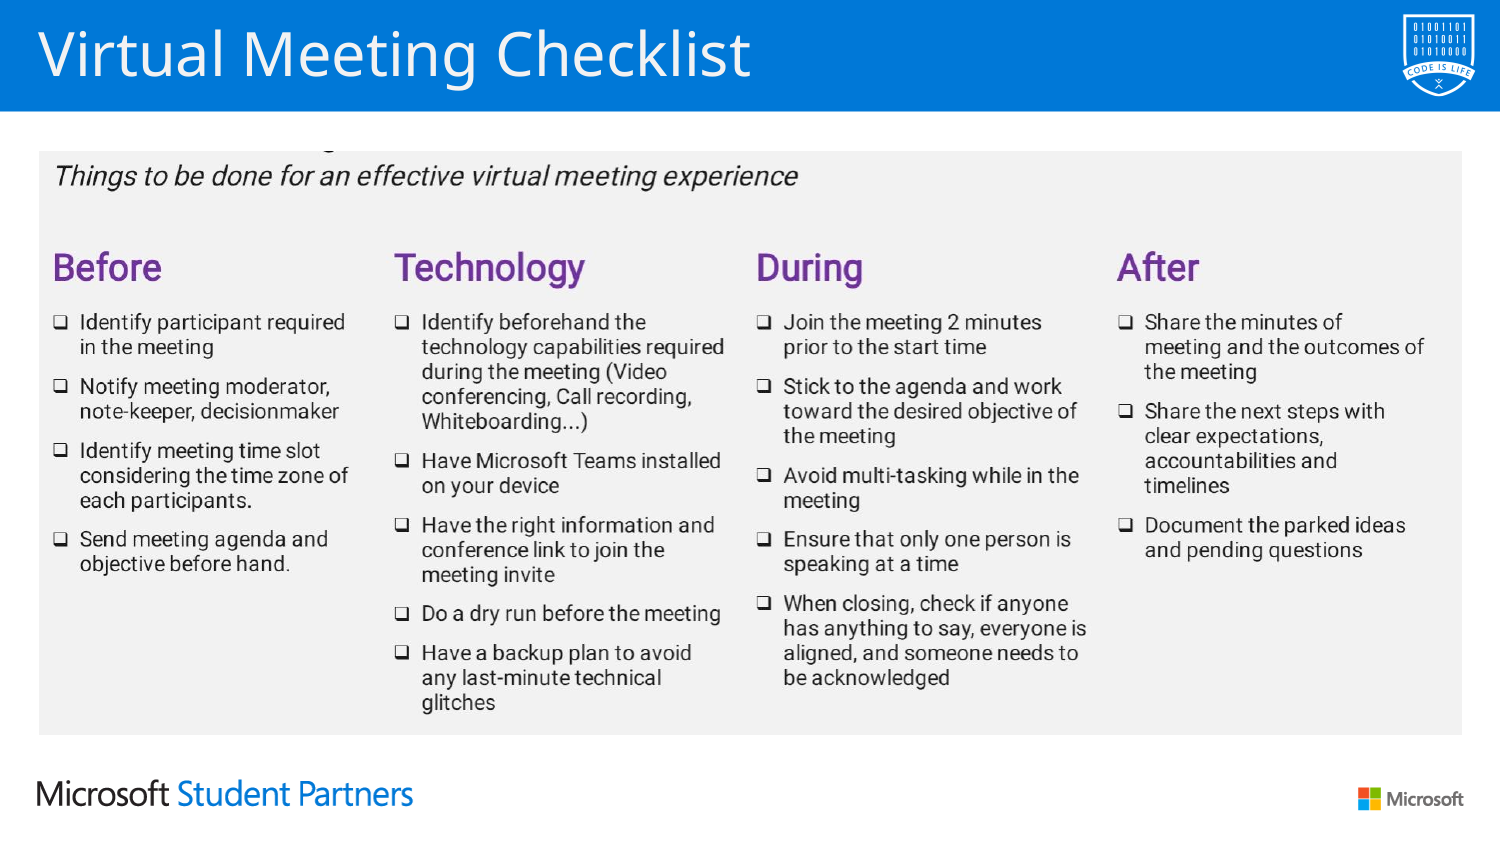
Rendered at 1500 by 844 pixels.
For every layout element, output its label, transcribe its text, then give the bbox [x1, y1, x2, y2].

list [39, 151, 1462, 735]
title Virtual Meeting Checklist [38, 23, 1285, 90]
picture [0, 0, 1500, 844]
